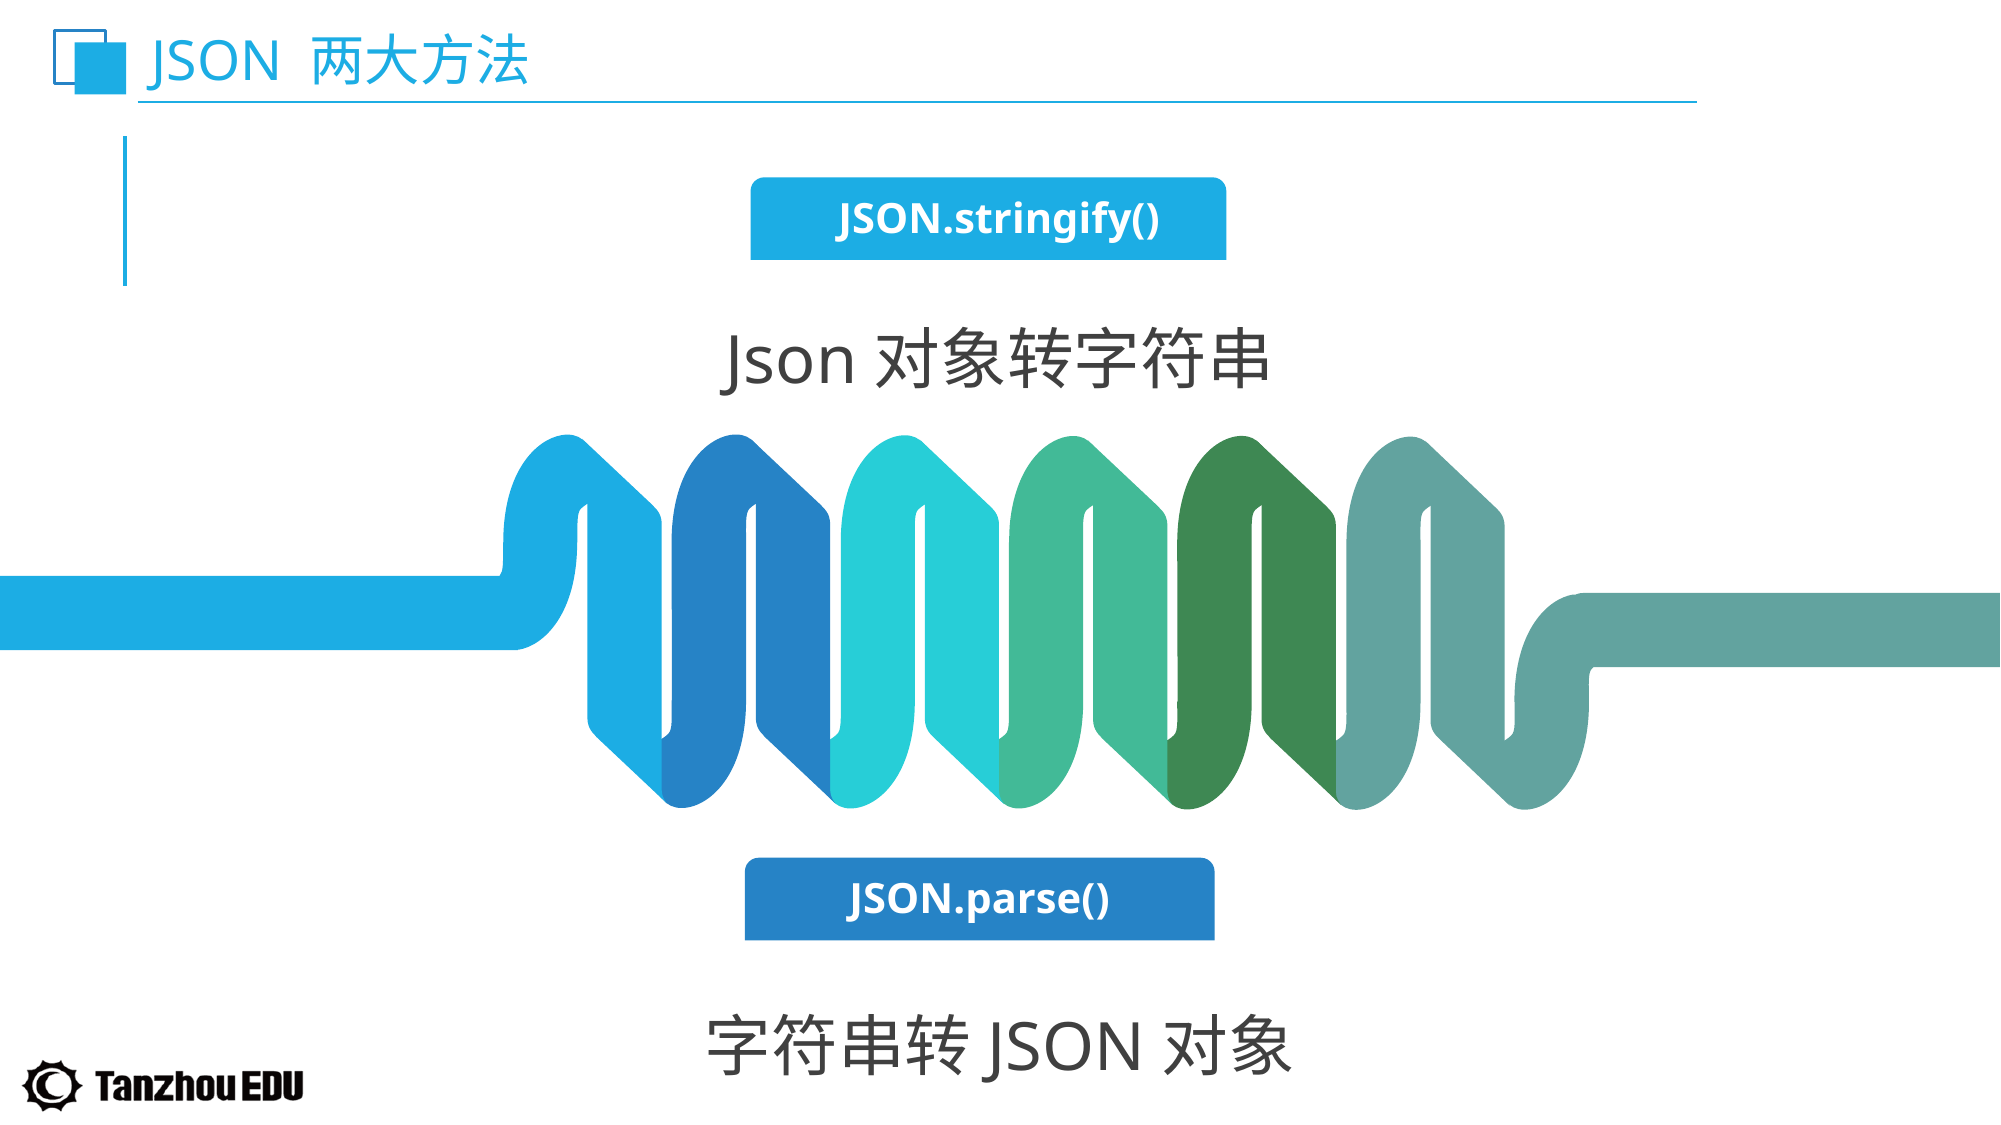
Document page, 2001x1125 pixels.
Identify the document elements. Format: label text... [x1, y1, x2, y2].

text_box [750, 177, 1227, 261]
text_box [1516, 592, 2000, 810]
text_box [744, 857, 1215, 941]
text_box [1012, 435, 1173, 809]
picture [2, 1031, 328, 1125]
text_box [1138, 424, 1342, 822]
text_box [840, 423, 1005, 821]
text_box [1346, 424, 1511, 822]
text_box JSON 两大方法 [141, 34, 732, 90]
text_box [632, 422, 836, 820]
text_box 字符串转JSON对象 [673, 972, 1327, 1092]
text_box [0, 434, 668, 804]
text_box Json对象转字符串 [698, 285, 1302, 405]
